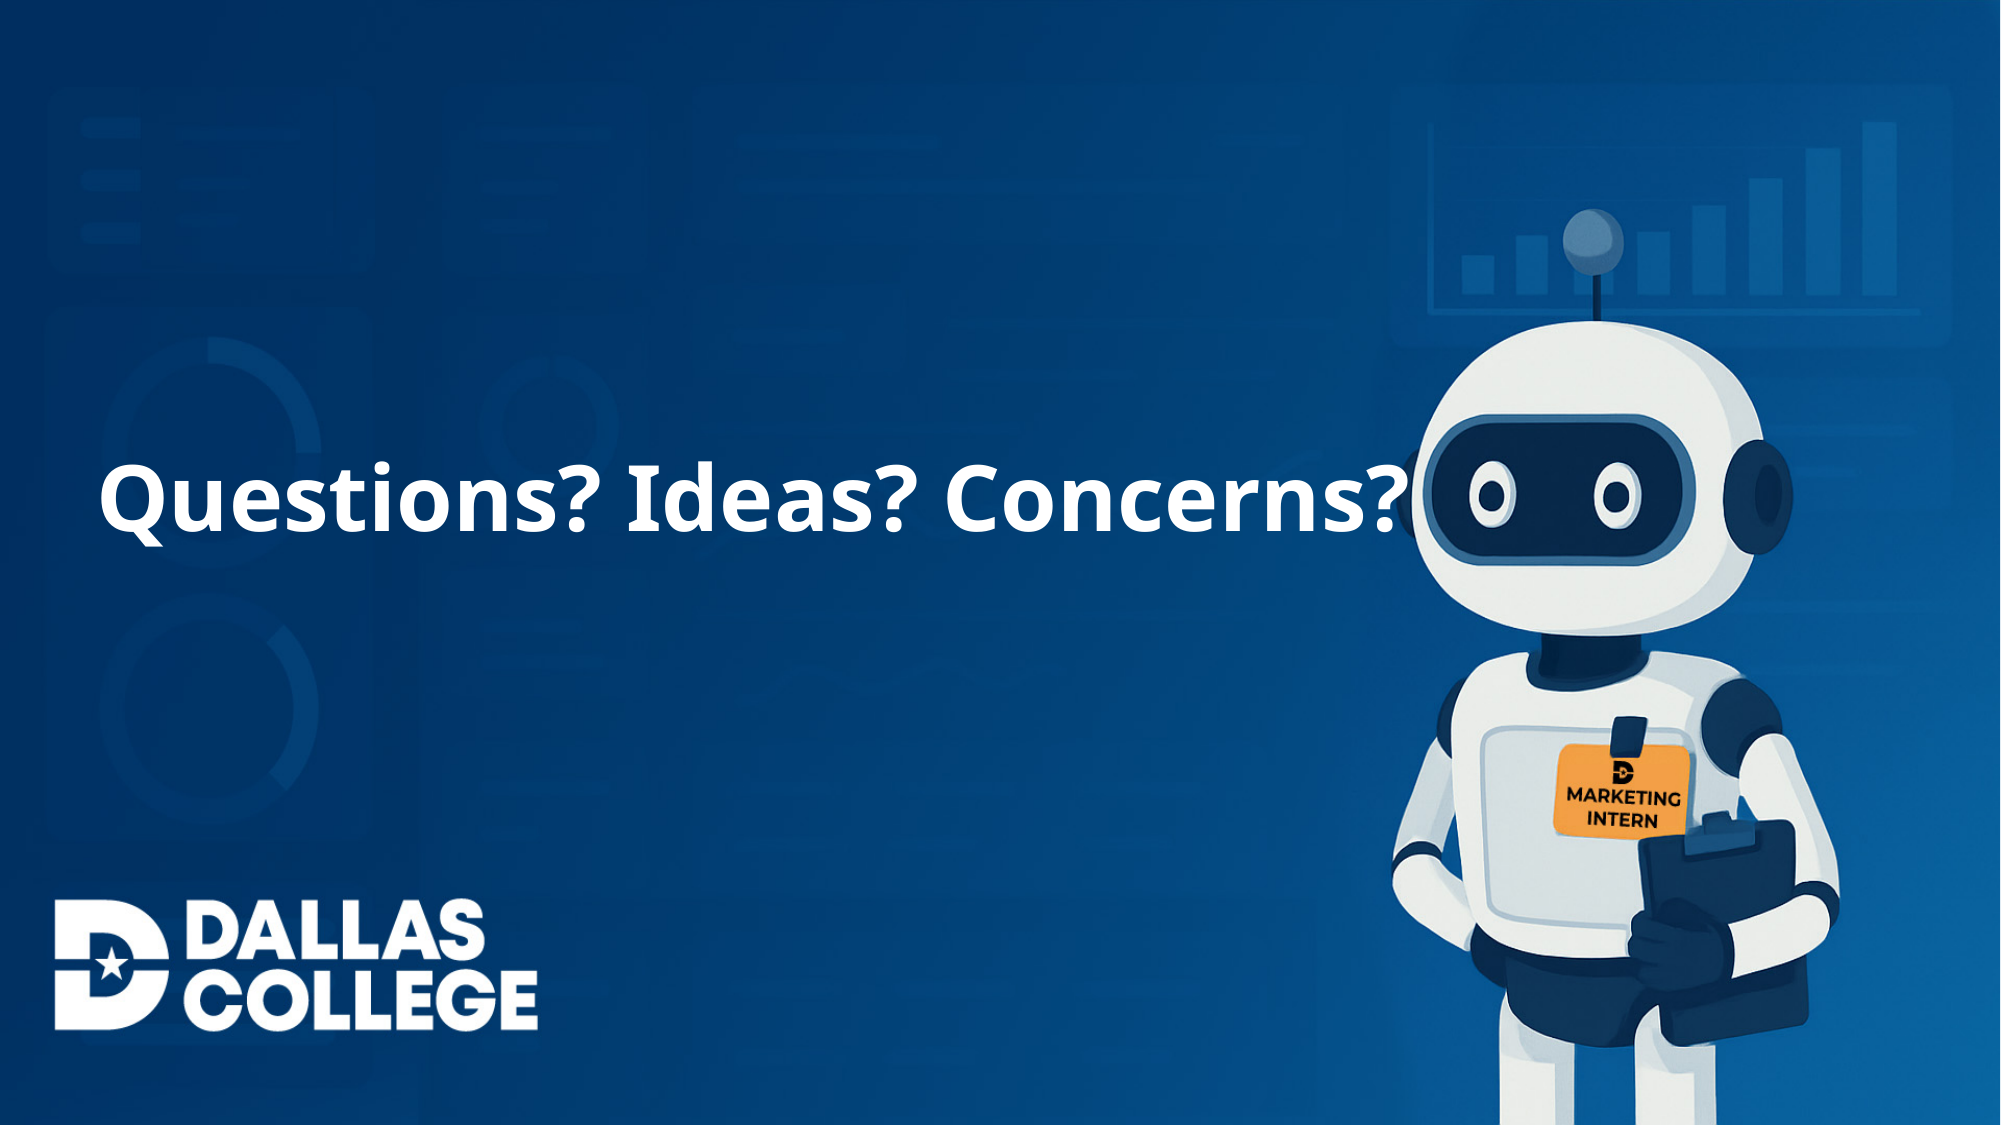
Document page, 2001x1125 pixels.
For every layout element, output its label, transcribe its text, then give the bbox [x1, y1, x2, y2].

title Questions? Ideas? Concerns? [81, 392, 1531, 611]
picture [0, 0, 2001, 1125]
